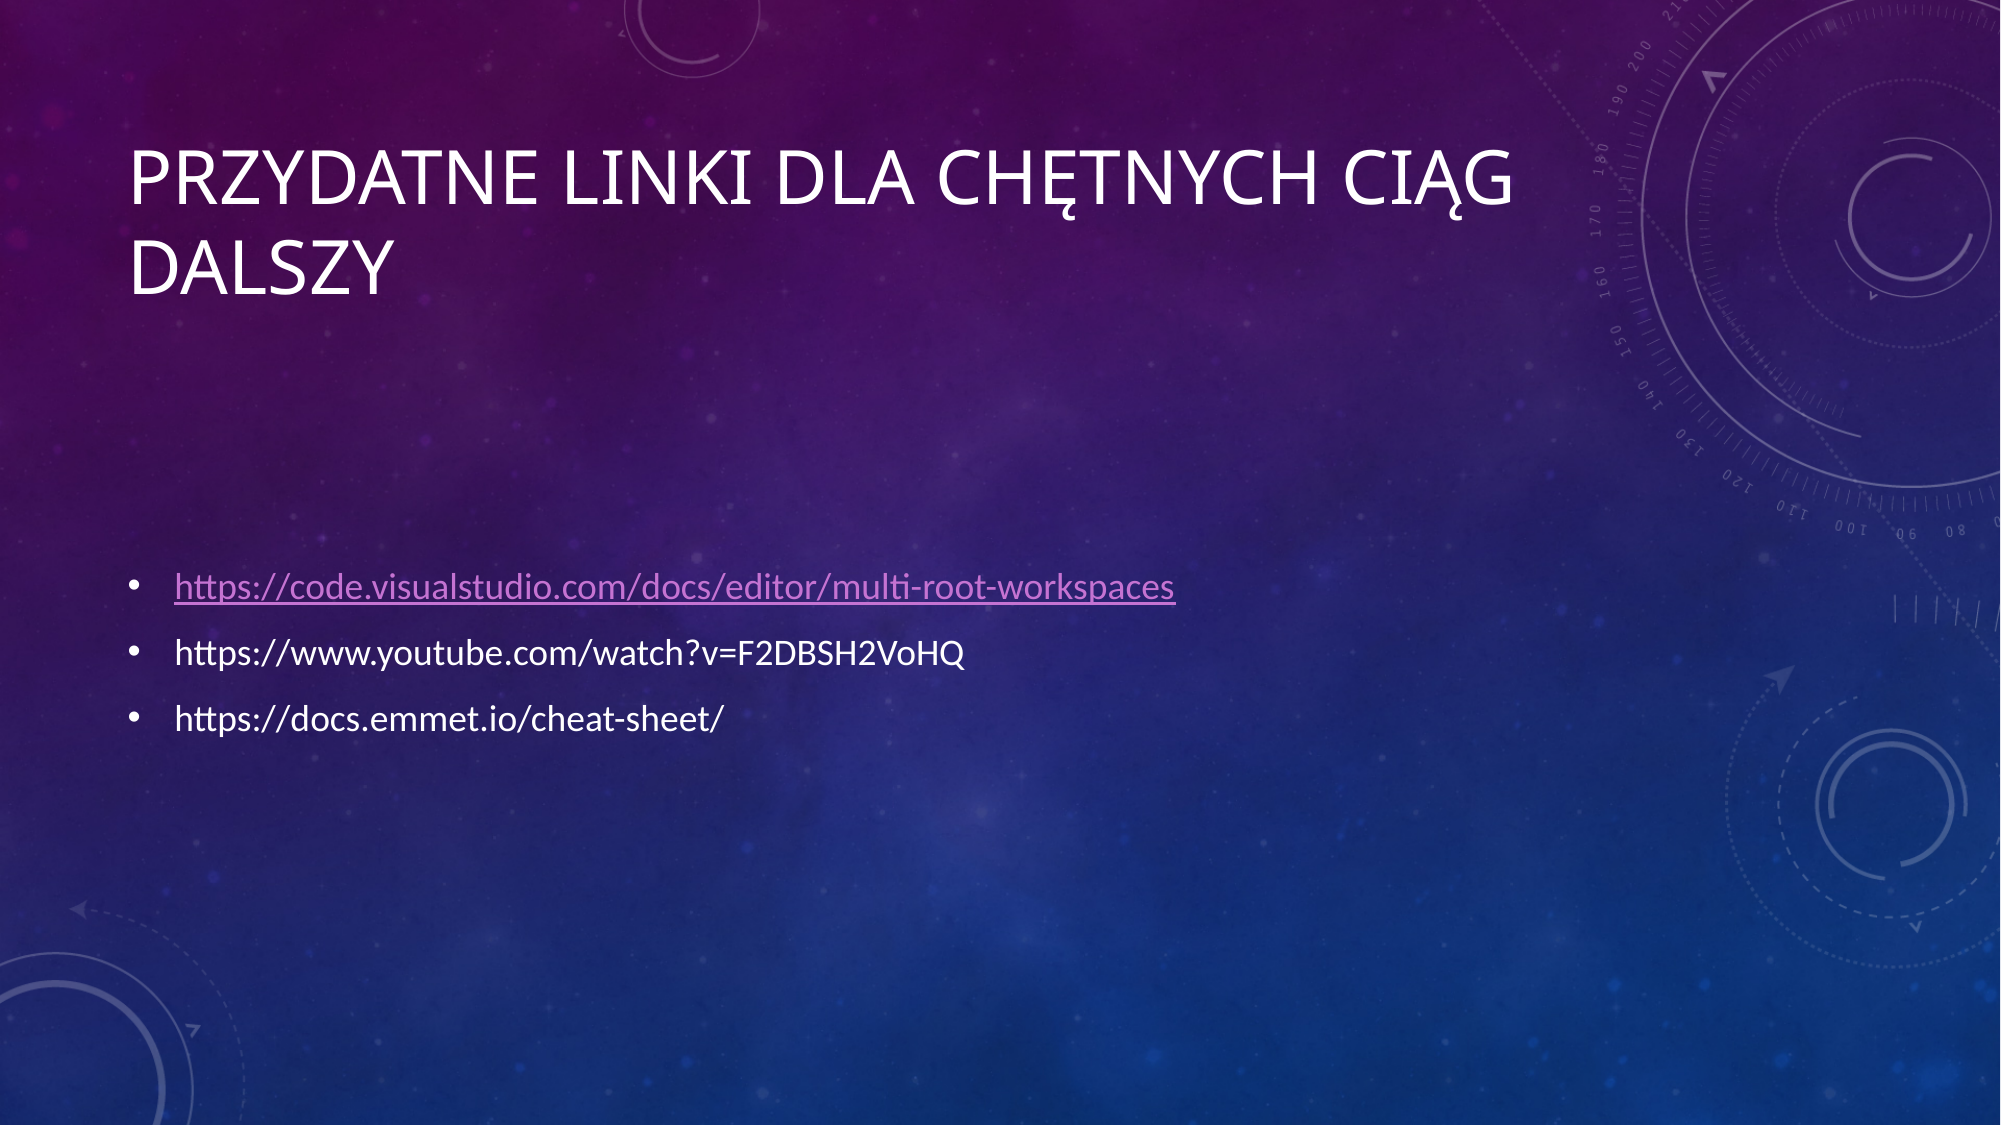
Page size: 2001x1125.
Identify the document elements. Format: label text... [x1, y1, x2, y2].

list https://code.visualstudio.com/docs/editor/multi-root-workspaces https://www.youtube.com/watch?v=F2DBSH2VoHQ https://docs.emmet.io/cheat-sheet/ [112, 351, 1775, 950]
title Przydatne linki dla chętnych ciąg dalszy [112, 99, 1775, 339]
picture [0, 0, 2001, 1125]
